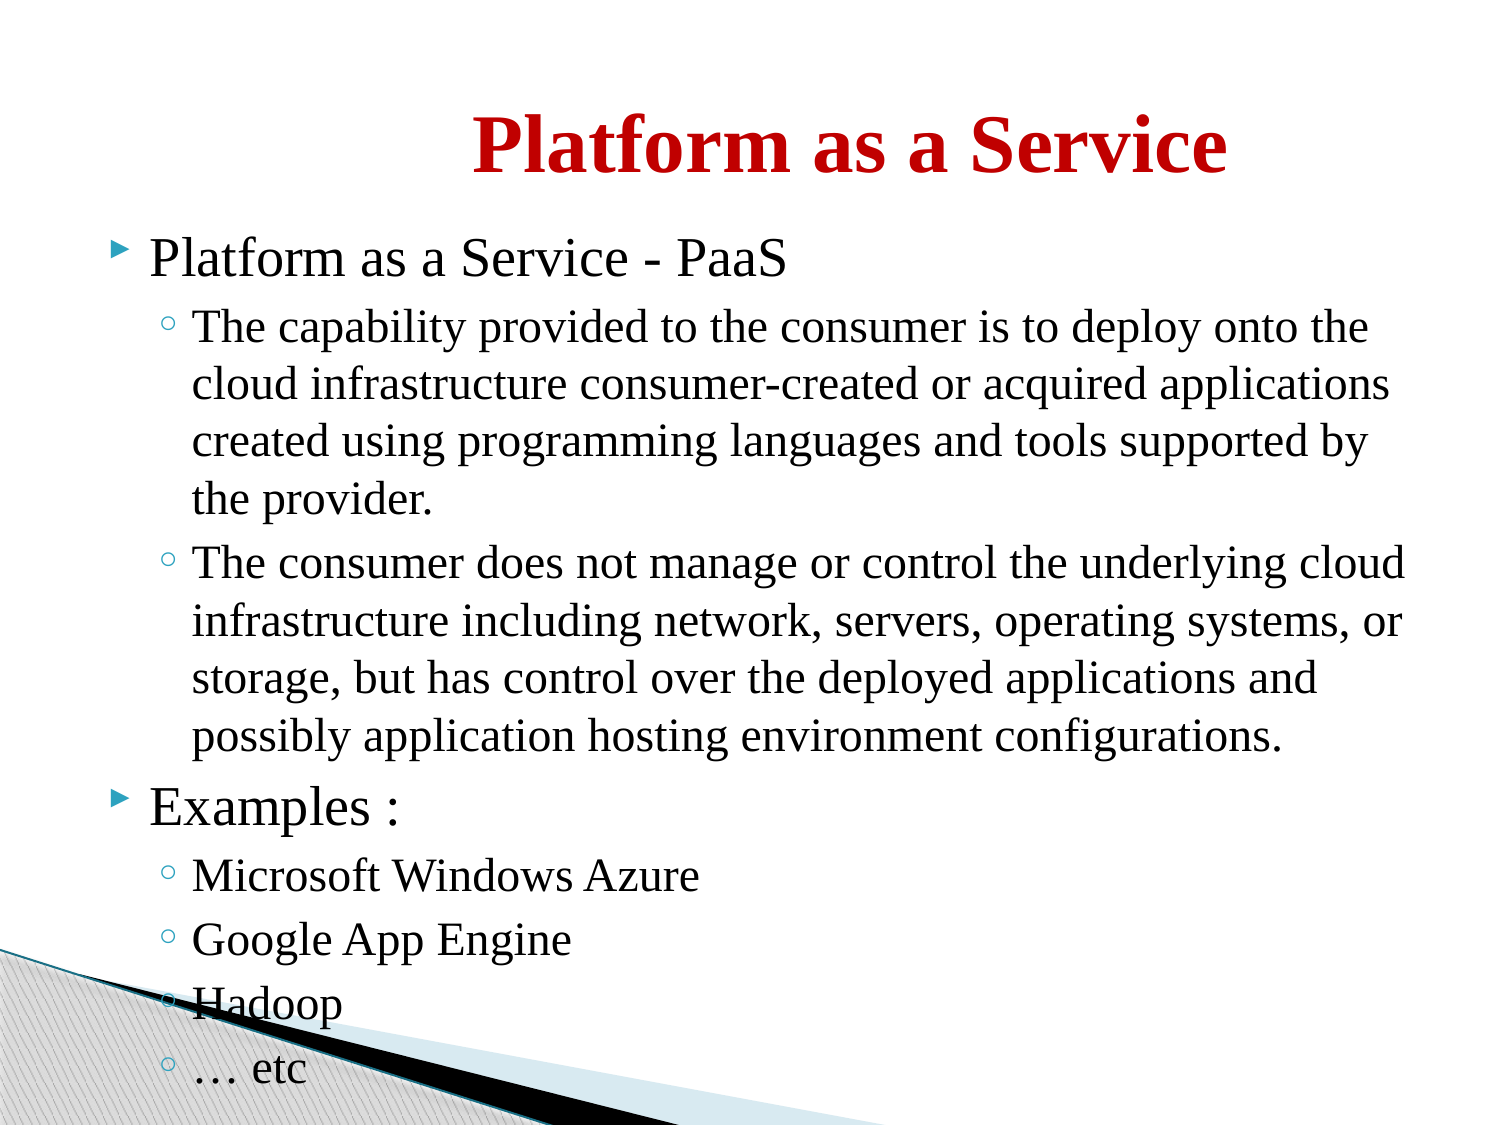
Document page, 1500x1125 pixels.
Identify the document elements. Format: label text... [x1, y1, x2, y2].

title Platform as a Service [75, 45, 1425, 212]
list Platform as a Service - PaaS The capability provided to the consumer is to deploy onto the cloud infrastructure consumer-created or acquired applications created using programming languages and tools supported by the provider. The consumer does not manage or control the underlying cloud infrastructure including network, servers, operating systems, or storage, but has control over the deployed applications and possibly application hosting environment configurations. Examples : Microsoft Windows Azure Google App Engine Hadoop … etc [75, 212, 1425, 1050]
